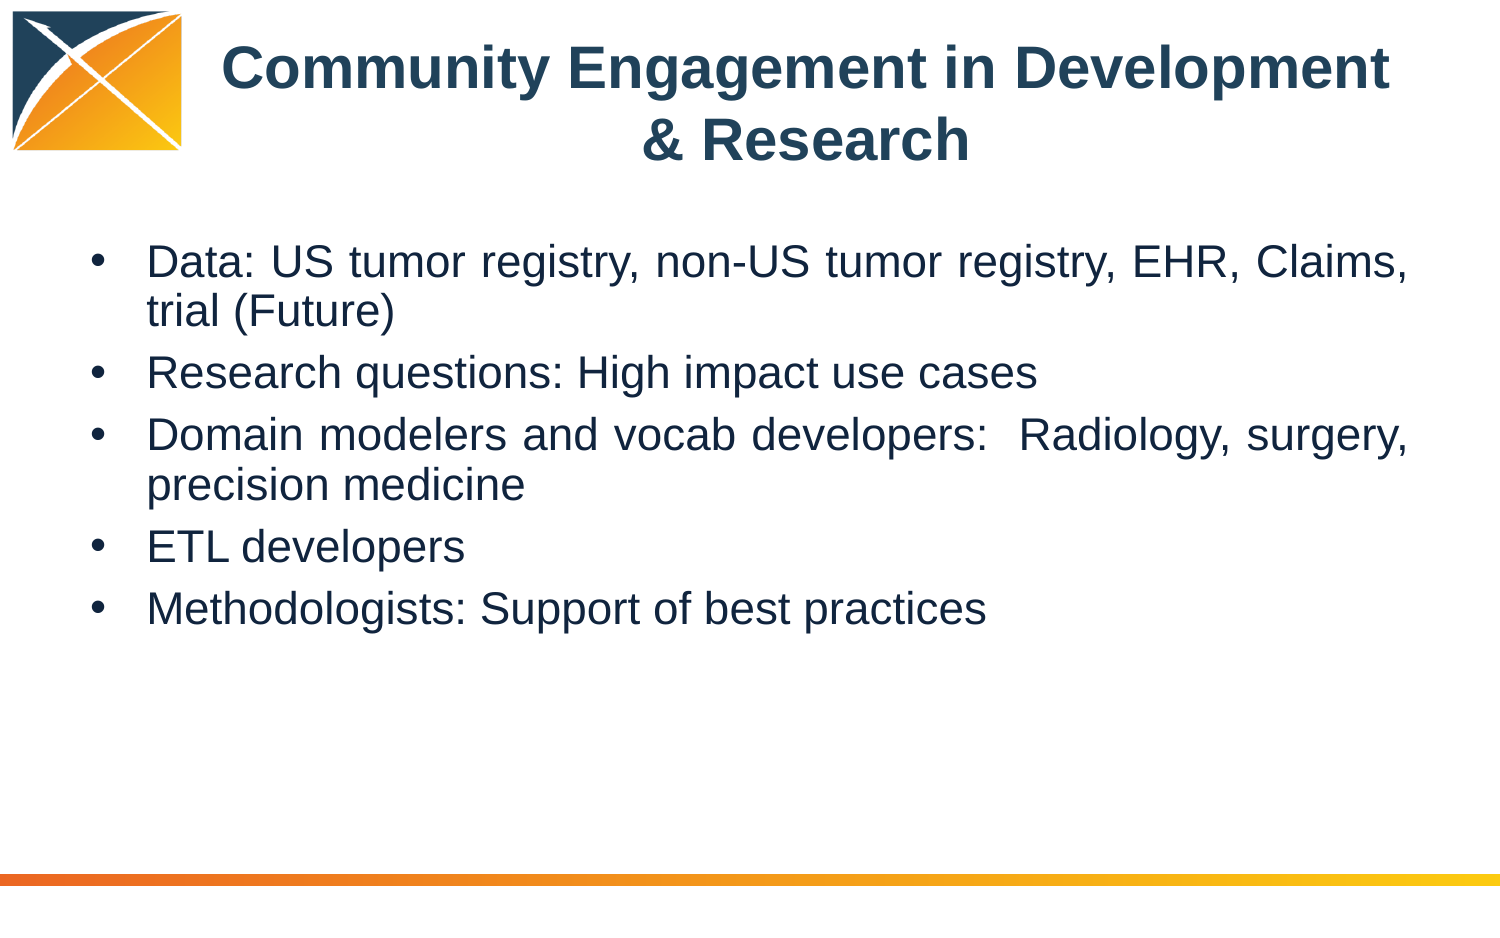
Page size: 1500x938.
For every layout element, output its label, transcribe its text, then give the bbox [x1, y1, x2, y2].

picture [0, 0, 206, 167]
list Data: US tumor registry, non-US tumor registry, EHR, Claims, trial (Future) Research questions: High impact use cases Domain modelers and vocab developers: Radiology, surgery, precision medicine ETL developers Methodologists: Support of best practices [75, 230, 1425, 685]
title Community Engagement in Development & Research [187, 20, 1425, 181]
